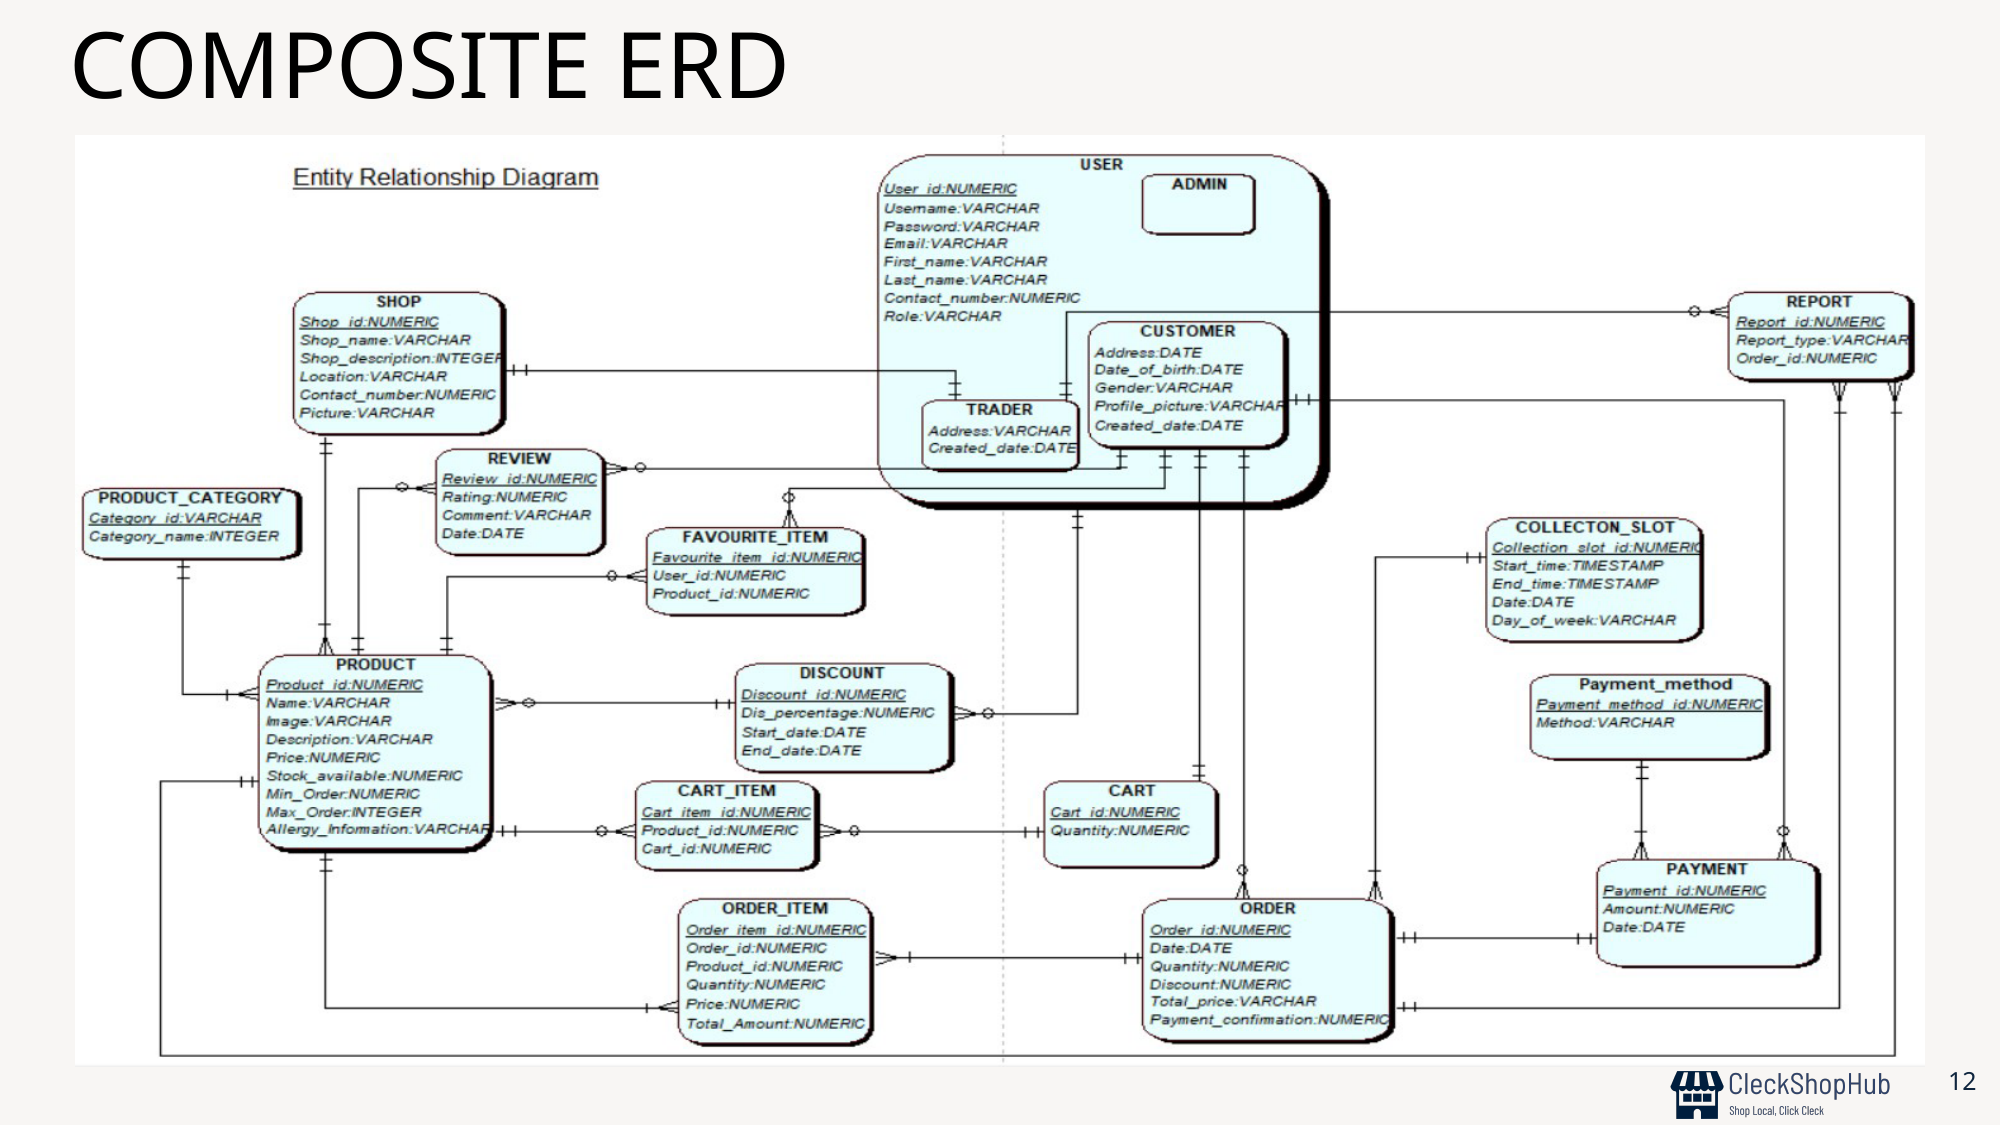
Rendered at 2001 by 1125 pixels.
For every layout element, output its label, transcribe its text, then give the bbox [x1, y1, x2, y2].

slide_number 12 [1924, 1052, 2000, 1113]
text_box COMPOSITE ERD [0, 0, 890, 125]
picture [75, 135, 1925, 1067]
picture [1670, 1071, 1890, 1119]
